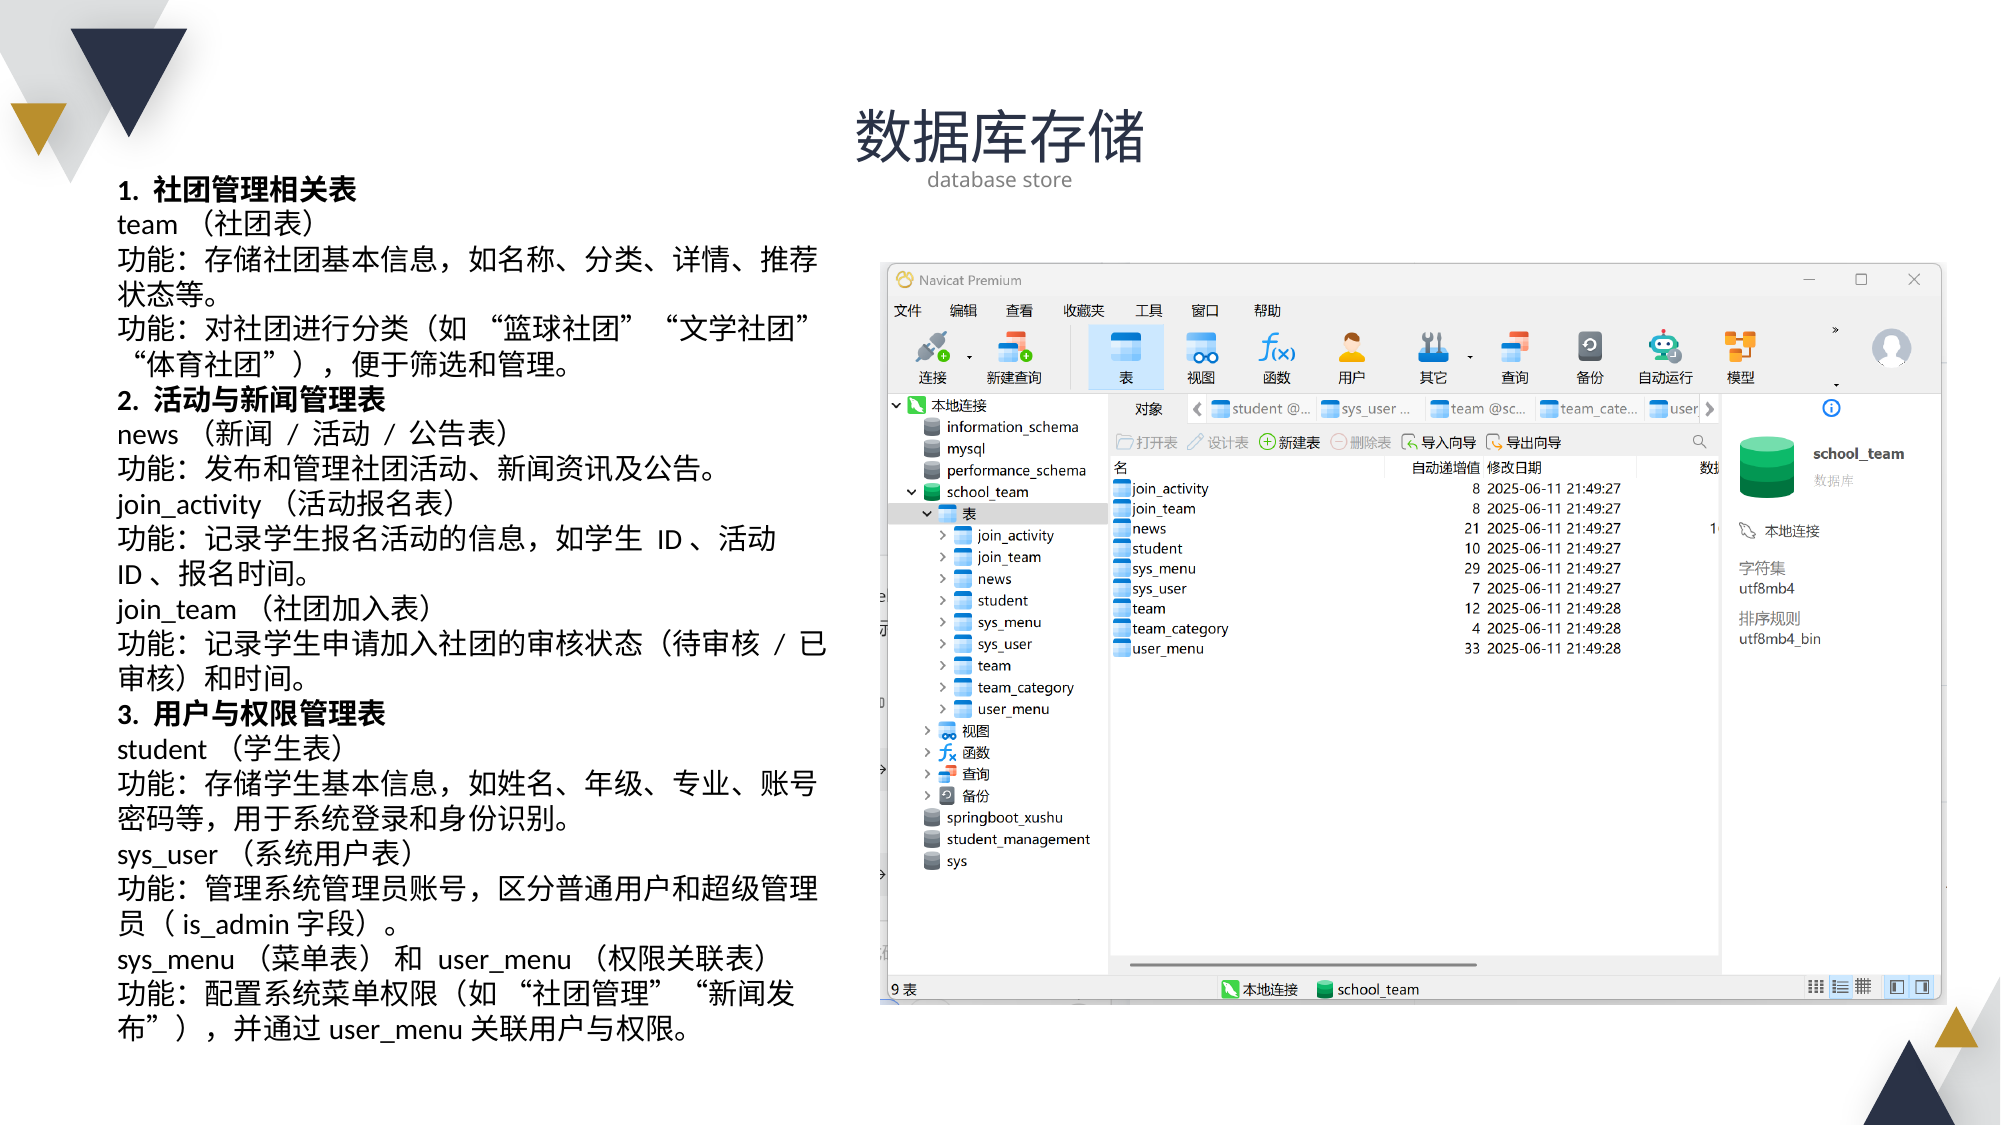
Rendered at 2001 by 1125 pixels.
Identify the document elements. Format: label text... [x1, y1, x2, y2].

text_box 1. 社团管理相关表 team（社团表） 功能：存储社团基本信息，如名称、分类、详情、推荐状态等。 功能：对社团进行分类（如 “篮球社团”“文学社团”“体育社团”），便于筛选和管理。 2. 活动与新闻管理表 news（新闻 / 活动 / 公告表） 功能：发布和管理社团活动、新闻资讯及公告。 join_activity（活动报名表） 功能：记录学生报名活动的信息，如学生 ID、活动 ID、报名时间。 join_team（社团加入表） 功能：记录学生申请加入社团的审核状态（待审核 / 已审核）和时间。 3. 用户与权限管理表 student（学生表） 功能：存储学生基本信息，如姓名、年级、专业、账号密码等，用于系统登录和身份识别。 sys_user（系统用户表） 功能：管理系统管理员账号，区分普通用户和超级管理员（is_admin字段）。 sys_menu（菜单表） 和 user_menu（权限关联表） 功能：配置系统菜单权限（如 “社团管理”“新闻发布”），并通过user_menu关联用户与权限。 [102, 163, 860, 1053]
picture [880, 262, 1947, 1005]
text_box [609, 79, 1391, 200]
